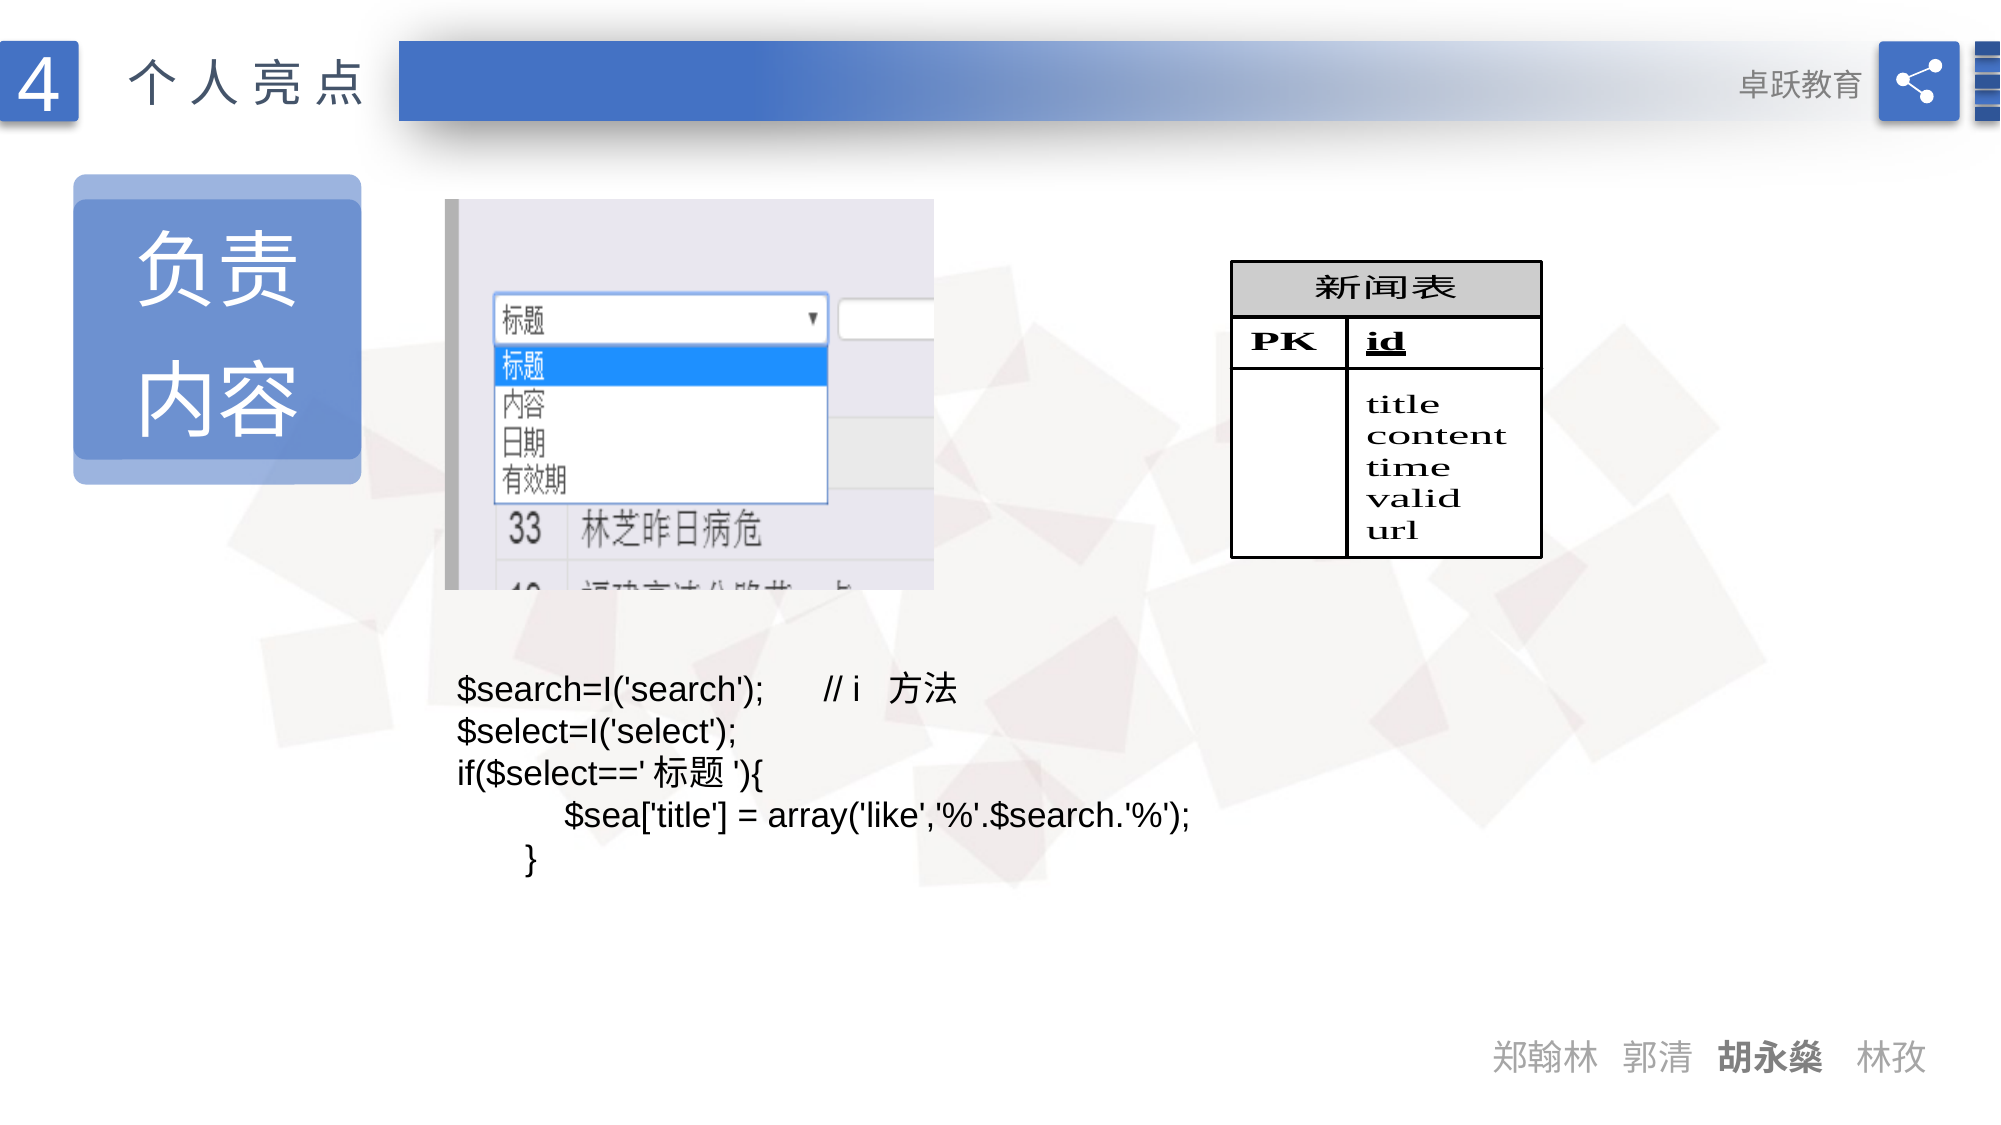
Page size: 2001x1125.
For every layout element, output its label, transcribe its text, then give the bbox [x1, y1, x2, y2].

text_box [399, 40, 2000, 122]
text_box 4 [0, 39, 80, 123]
picture [0, 0, 2001, 1125]
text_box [1222, 256, 1551, 563]
text_box 郑翰林 郭清 胡永燊 林孜 [1453, 1027, 1943, 1085]
text_box $search=I('search'); // i 方法 $select=I('select'); if($select=='标题'){ $sea['title'] = array('like','%'.$search.'%'); } [432, 658, 1210, 885]
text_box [1878, 41, 2000, 121]
text_box 个人亮点 [112, 43, 380, 119]
text_box 卓跃教育 [1522, 58, 1878, 111]
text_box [73, 174, 362, 485]
